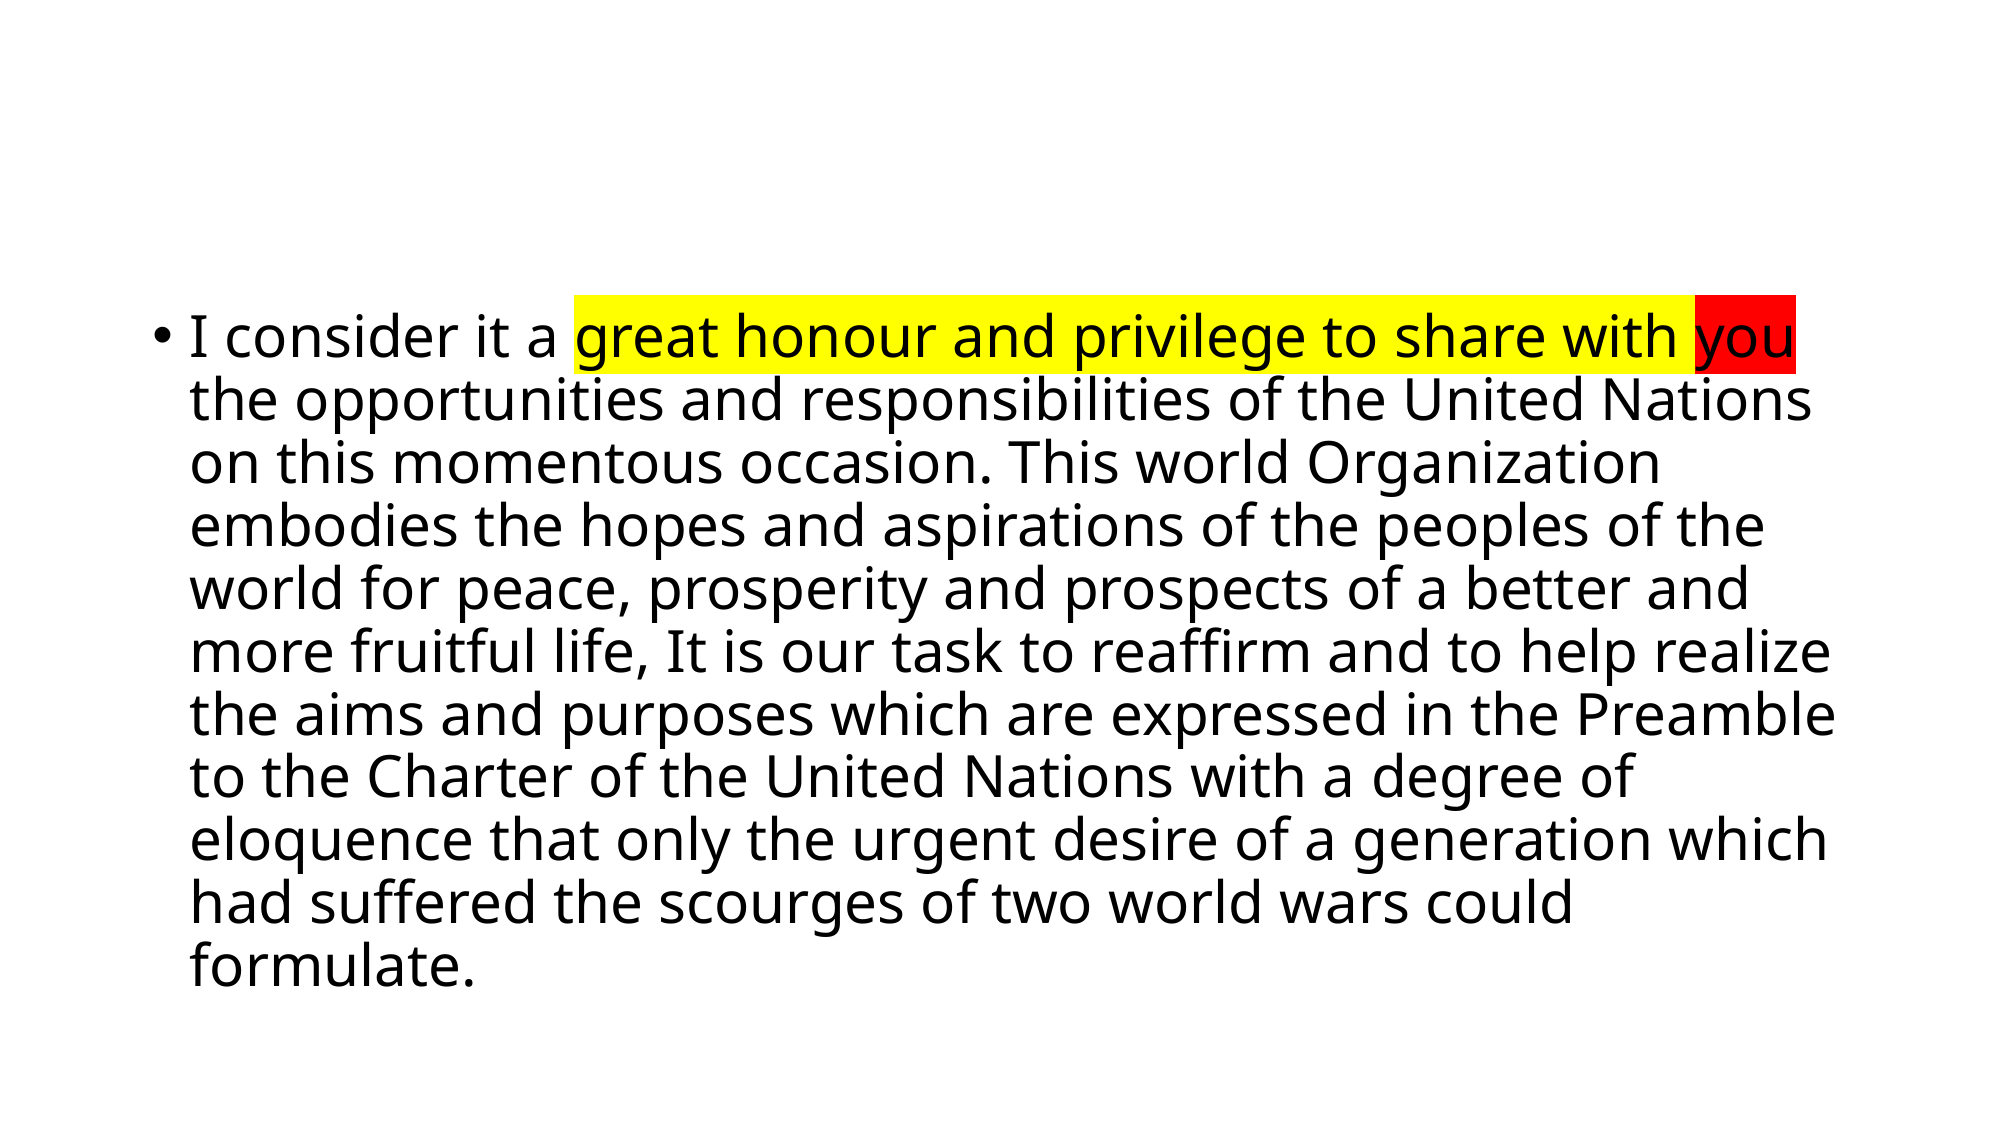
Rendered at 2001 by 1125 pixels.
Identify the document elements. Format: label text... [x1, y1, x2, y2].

list I consider it a great honour and privilege to share with you the opportunities and responsibilities of the United Nations on this momentous occasion. This world Organization embodies the hopes and aspirations of the peoples of the world for peace, prosperity and prospects of a better and more fruitful life, It is our task to reaffirm and to help realize the aims and purposes which are expressed in the Preamble to the Charter of the United Nations with a degree of eloquence that only the urgent desire of a generation which had suffered the scourges of two world wars could formulate. [137, 299, 1863, 1014]
